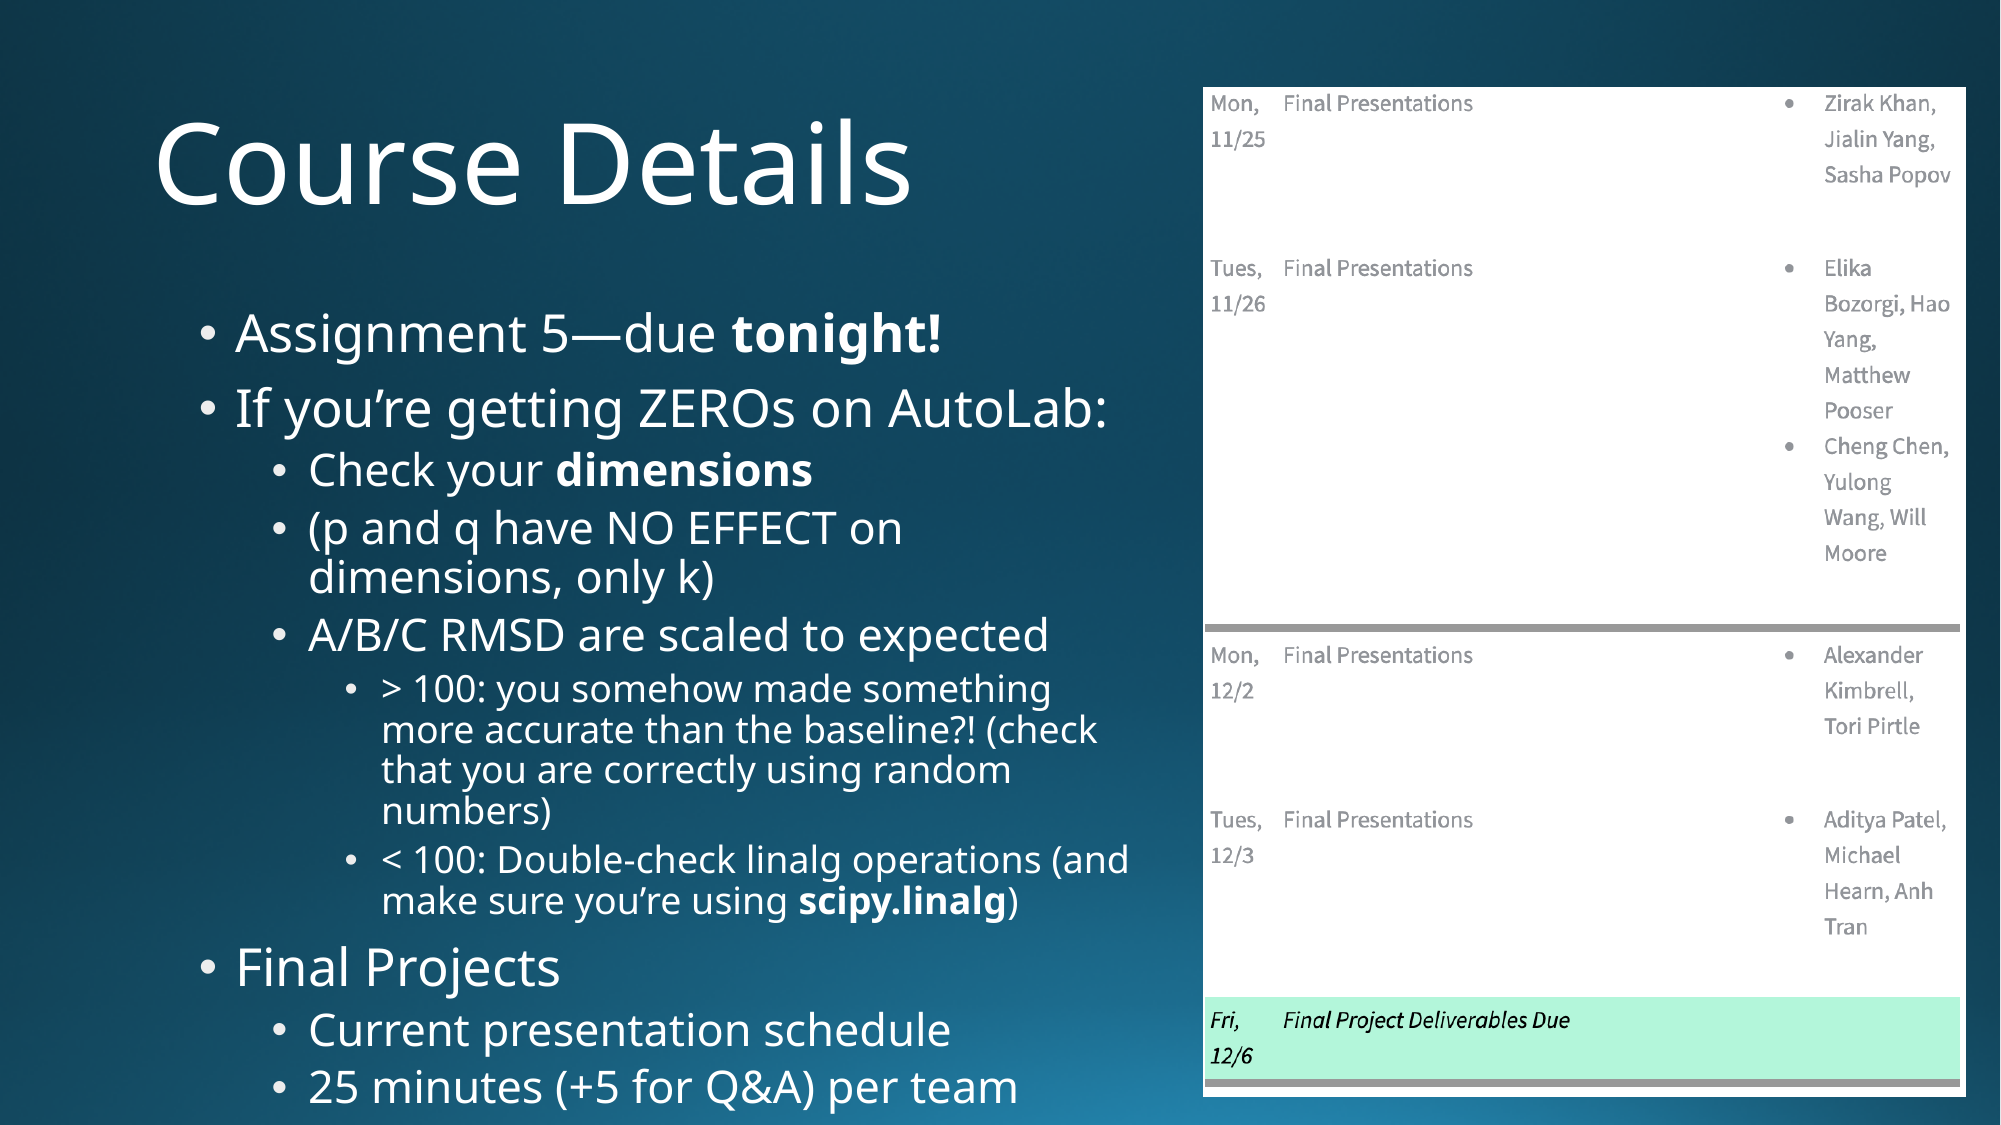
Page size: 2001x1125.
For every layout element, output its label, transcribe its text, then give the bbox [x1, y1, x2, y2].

title Course Details [137, 59, 1863, 278]
list Assignment 5—due tonight! If you’re getting ZEROs on AutoLab: Check your dimensions (p and q have NO EFFECT on dimensions, only k) A/B/C RMSD are scaled to expected > 100: you somehow made something more accurate than the baseline?! (check that you are correctly using random numbers) < 100: Double-check linalg operations (and make sure you’re using scipy.linalg) Final Projects Current presentation schedule 25 minutes (+5 for Q&A) per team [183, 299, 1148, 1125]
picture [0, 0, 2001, 1125]
